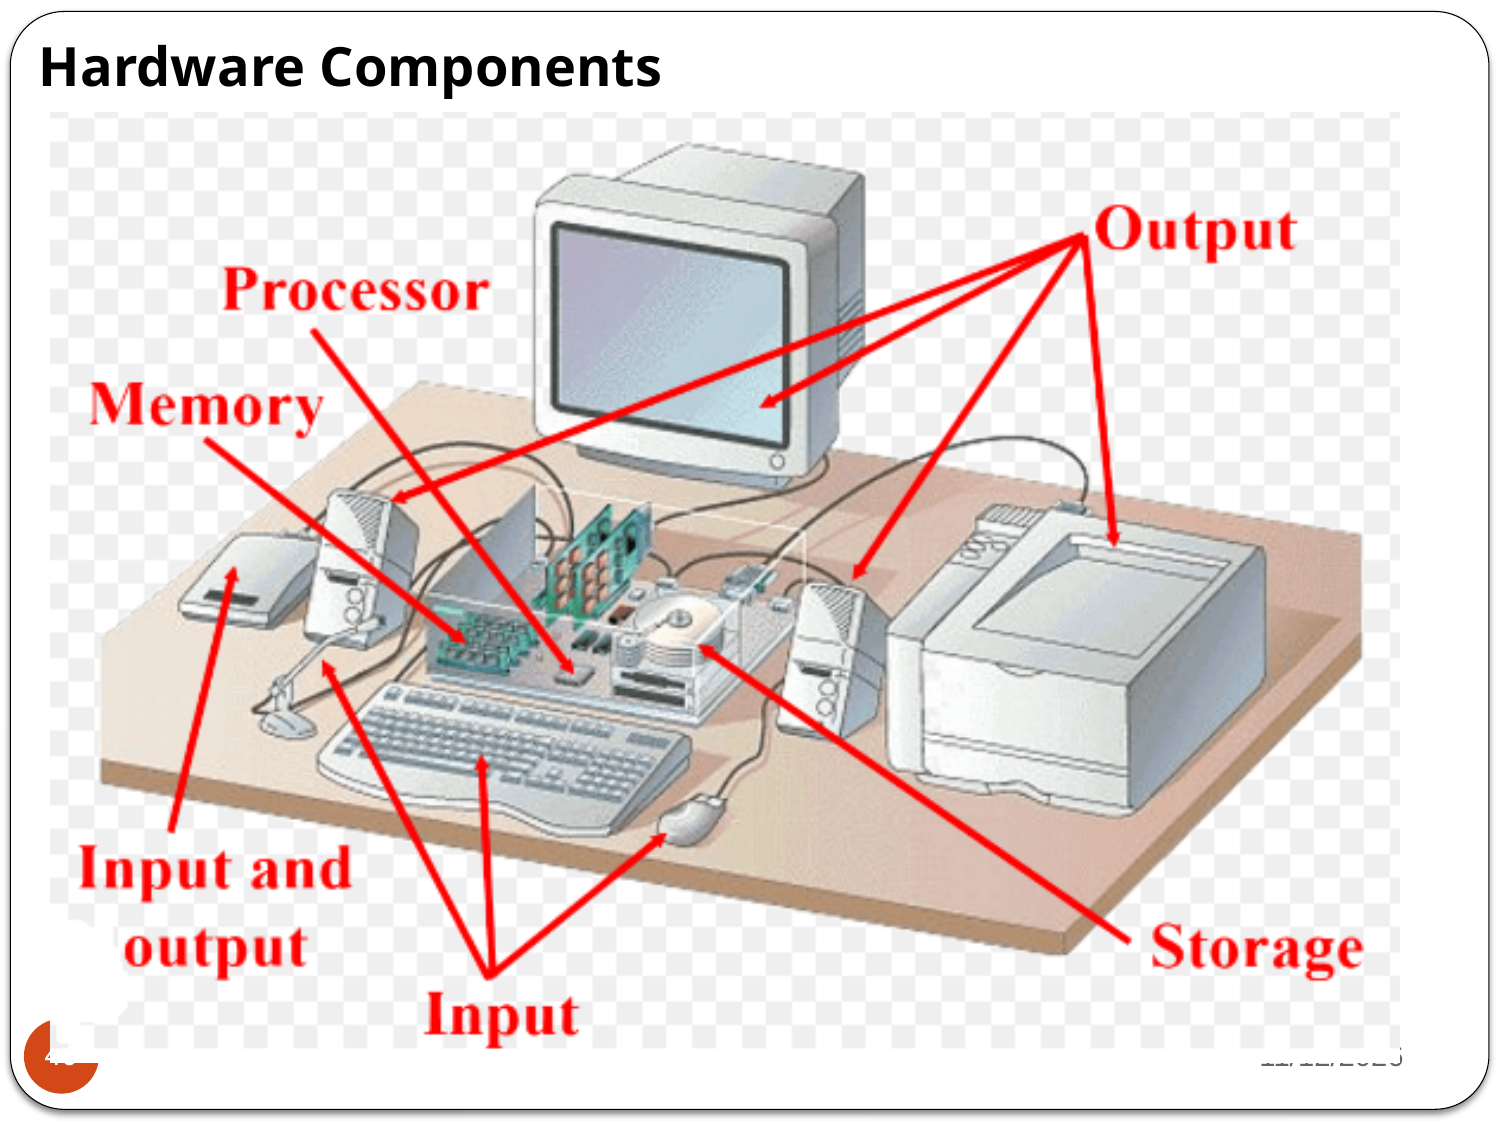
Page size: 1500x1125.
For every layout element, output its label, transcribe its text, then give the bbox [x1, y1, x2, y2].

list Hardware Components [23, 24, 1476, 1063]
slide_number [1012, 1015, 1419, 1094]
picture [49, 112, 1401, 1063]
slide_number 40 [23, 1023, 97, 1094]
